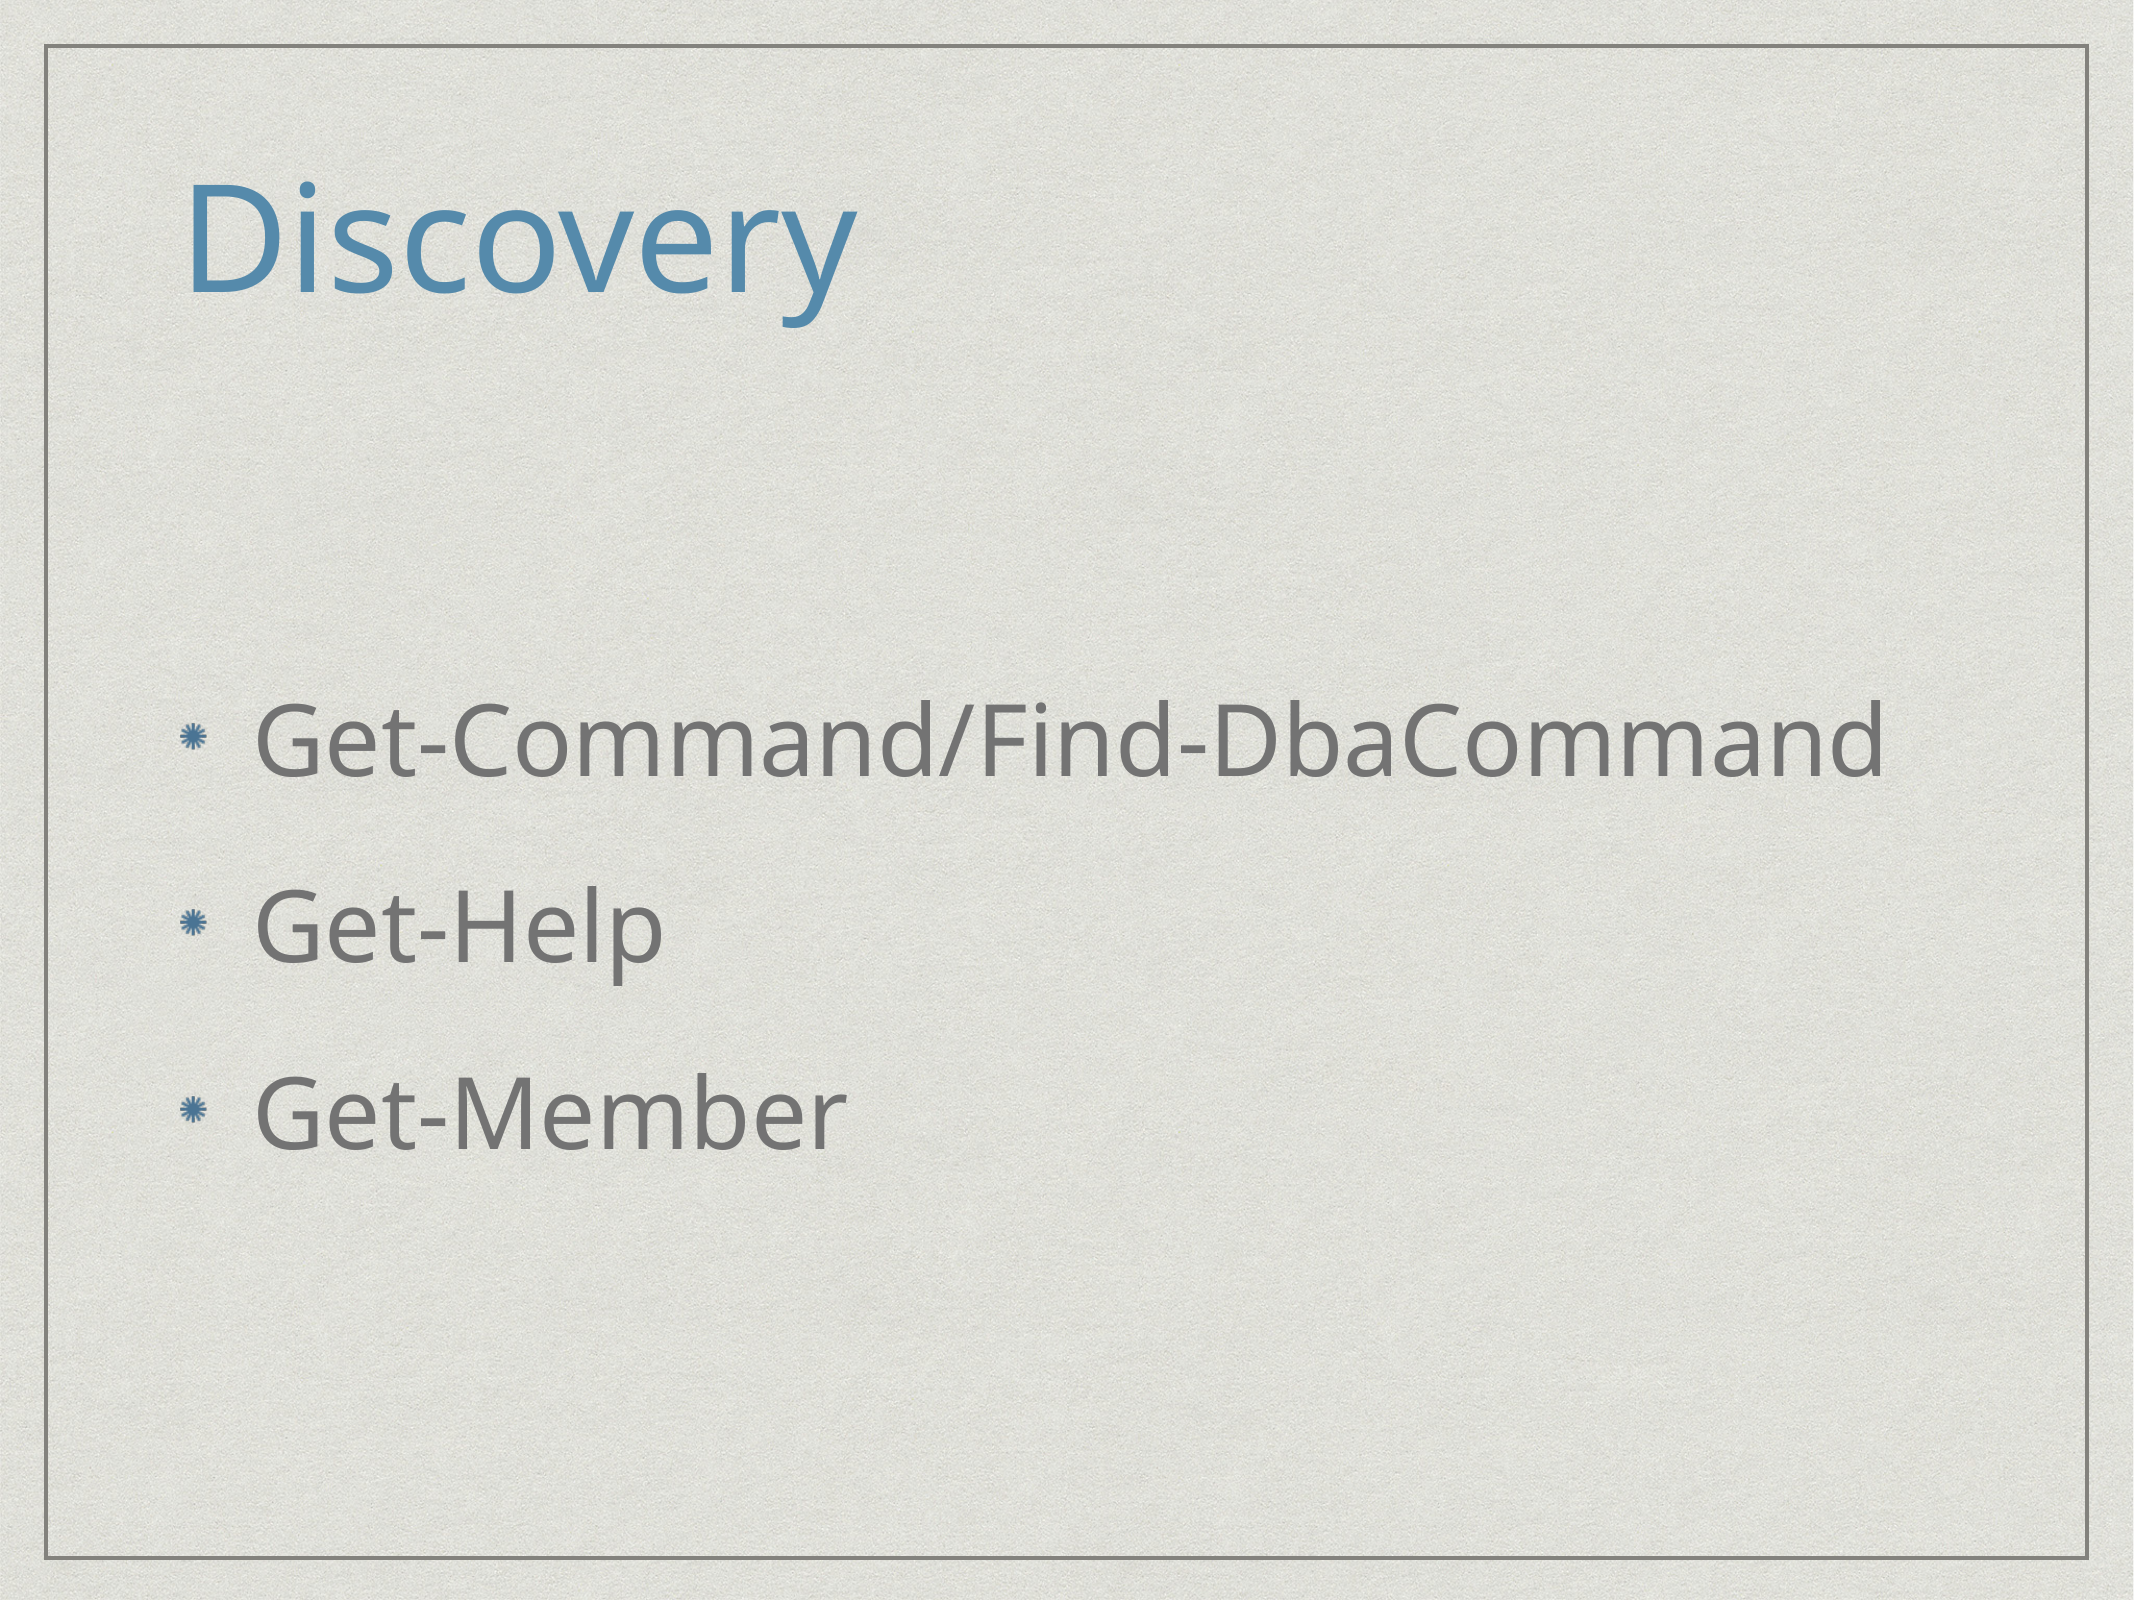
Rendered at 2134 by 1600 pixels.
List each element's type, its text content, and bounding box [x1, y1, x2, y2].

picture [0, 0, 2134, 1600]
list Get-Command/Find-DbaCommand Get-Help Get-Member [170, 453, 1963, 1393]
title Discovery [170, 43, 1963, 445]
